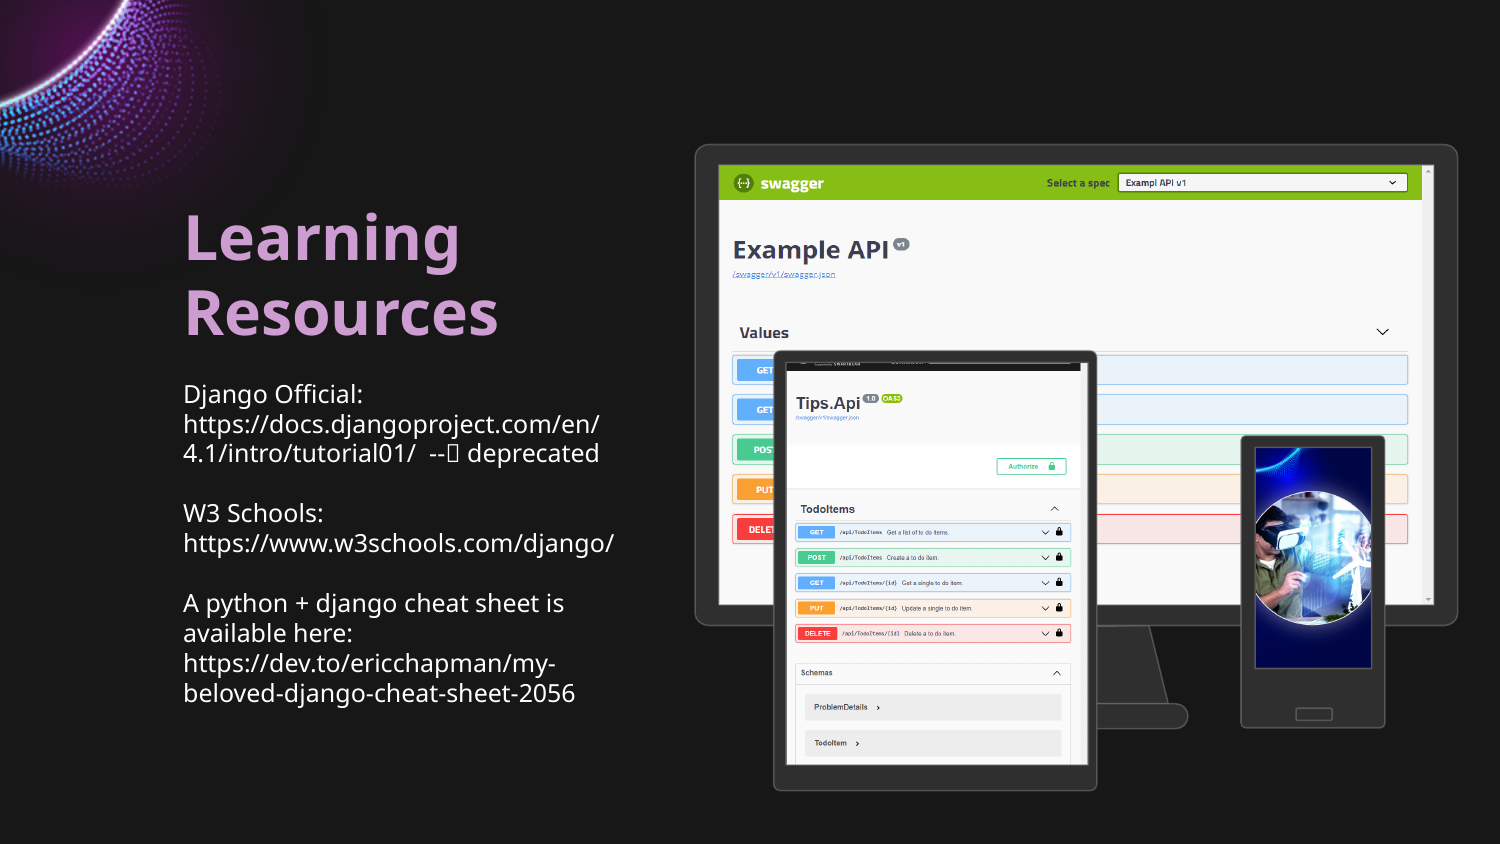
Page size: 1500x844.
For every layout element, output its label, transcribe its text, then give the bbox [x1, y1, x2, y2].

picture [1255, 447, 1372, 668]
picture [0, 0, 409, 367]
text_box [694, 144, 1458, 730]
picture [786, 362, 1088, 765]
title Learning Resources [168, 188, 648, 363]
subtitle Django Official: https://docs.djangoproject.com/en/4.1/intro/tutorial01/ -- deprecated W3 Schools: https://www.w3schools.com/django/ A python + django cheat sheet is available here: https://dev.to/ericchapman/my-beloved-django-cheat-sheet-2056 [168, 363, 648, 514]
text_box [1240, 435, 1386, 728]
text_box [773, 736, 1097, 791]
